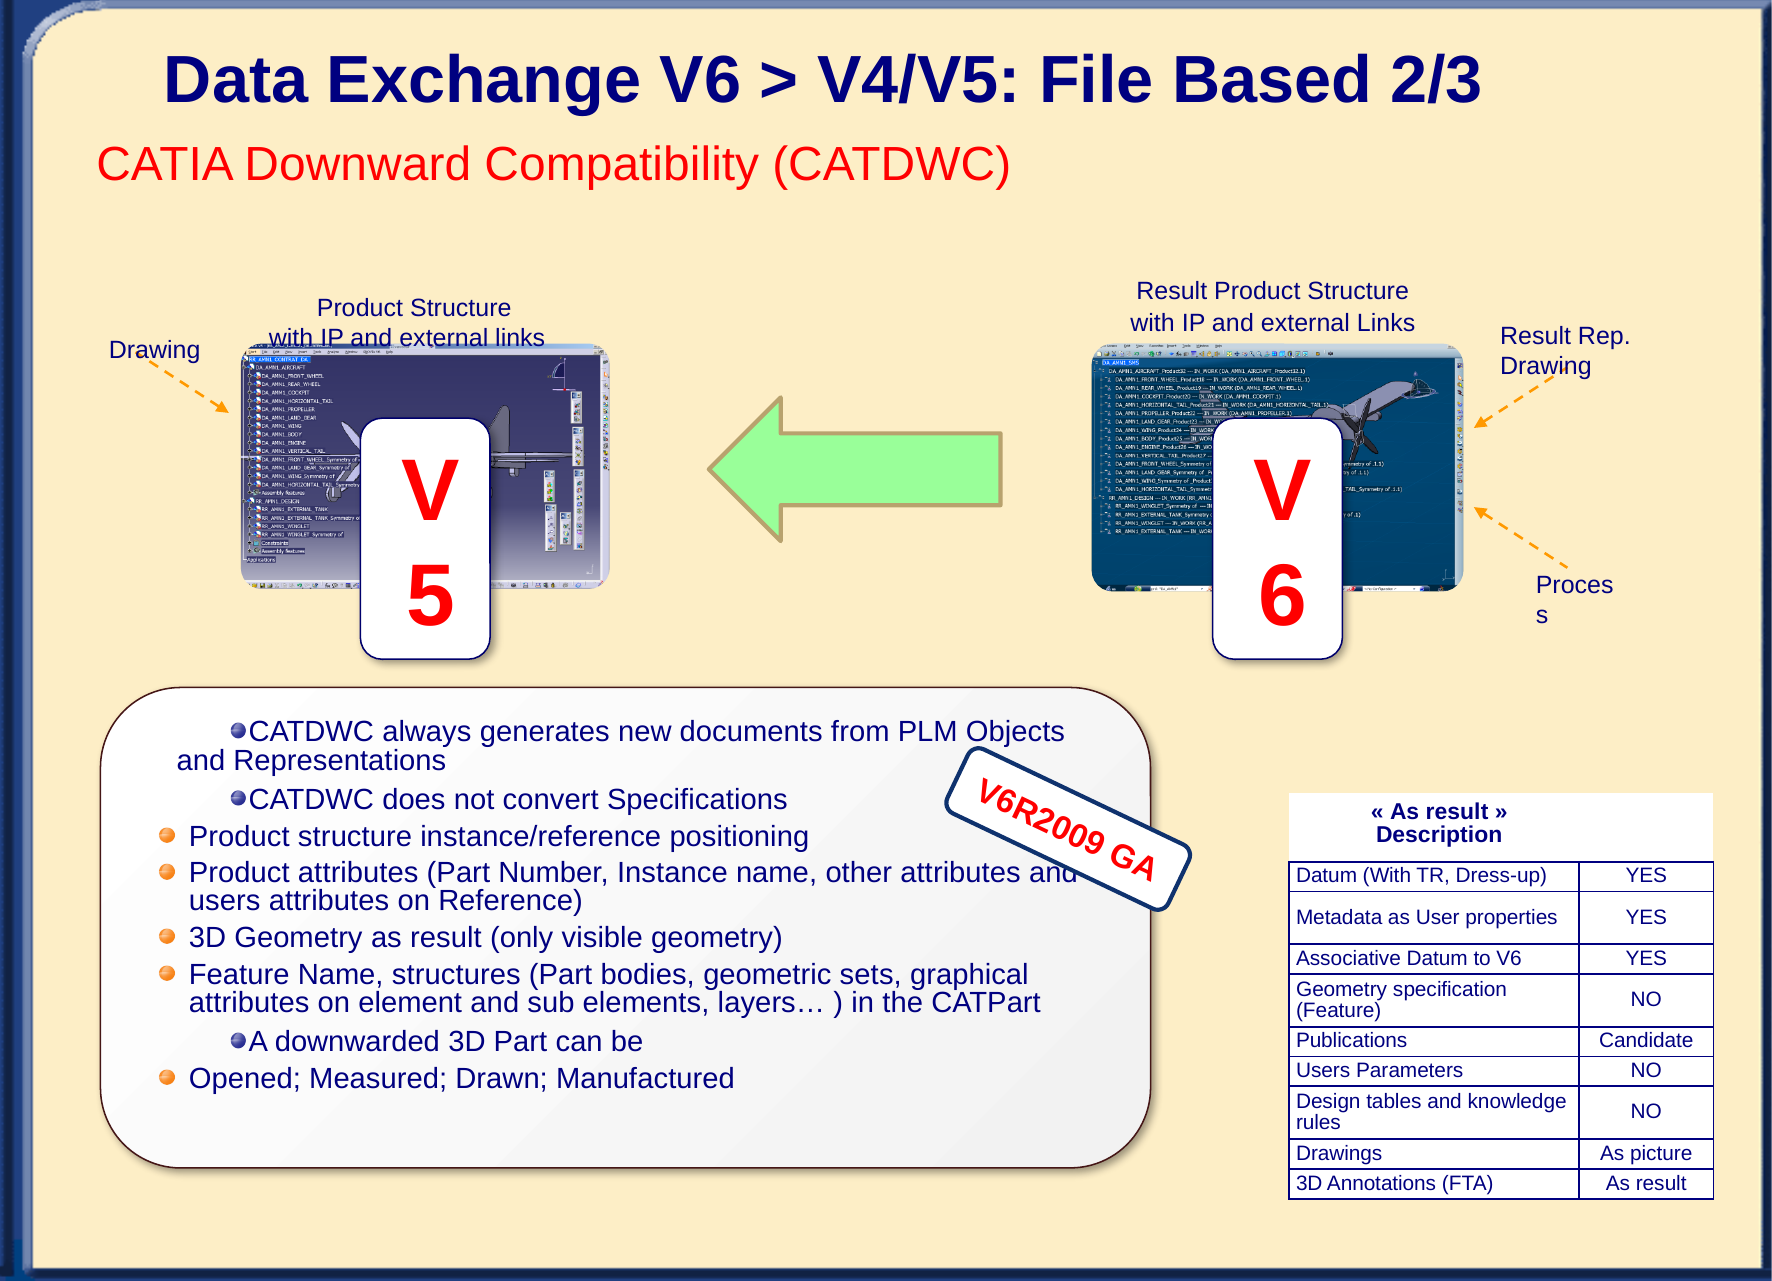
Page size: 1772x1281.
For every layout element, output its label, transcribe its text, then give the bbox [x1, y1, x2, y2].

table_cell Candidate [1580, 1028, 1713, 1056]
table_cell NO [1580, 975, 1713, 1026]
table_cell YES [1580, 863, 1713, 891]
table_cell Associative Datum to V6 [1290, 945, 1578, 973]
table_cell NO [1580, 1057, 1713, 1085]
table_cell NO [1580, 1087, 1713, 1138]
table_cell 3D Annotations (FTA) [1290, 1170, 1578, 1198]
table_cell Geometry specification (Feature) [1290, 975, 1578, 1026]
text_box CATIA Downward Compatibility (CATDWC) [78, 139, 1161, 198]
table_cell Drawings [1290, 1140, 1578, 1168]
table_cell YES [1580, 945, 1713, 973]
table_cell As picture [1580, 1140, 1713, 1168]
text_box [100, 687, 1191, 1168]
table_header [1579, 793, 1713, 861]
table_cell Design tables and knowledge rules [1290, 1087, 1578, 1138]
title Data Exchange V6 > V4/V5: File Based 2/3 [148, 27, 1744, 113]
picture [0, 0, 1772, 1281]
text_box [100, 265, 1631, 601]
table_cell Datum (With TR, Dress-up) [1290, 863, 1578, 891]
table_header « As result » Description [1289, 793, 1579, 861]
table_cell Users Parameters [1290, 1057, 1578, 1085]
table_cell Metadata as User properties [1290, 892, 1578, 943]
table_cell As result [1580, 1170, 1713, 1198]
table_cell YES [1580, 892, 1713, 943]
table_cell Publications [1290, 1028, 1578, 1056]
